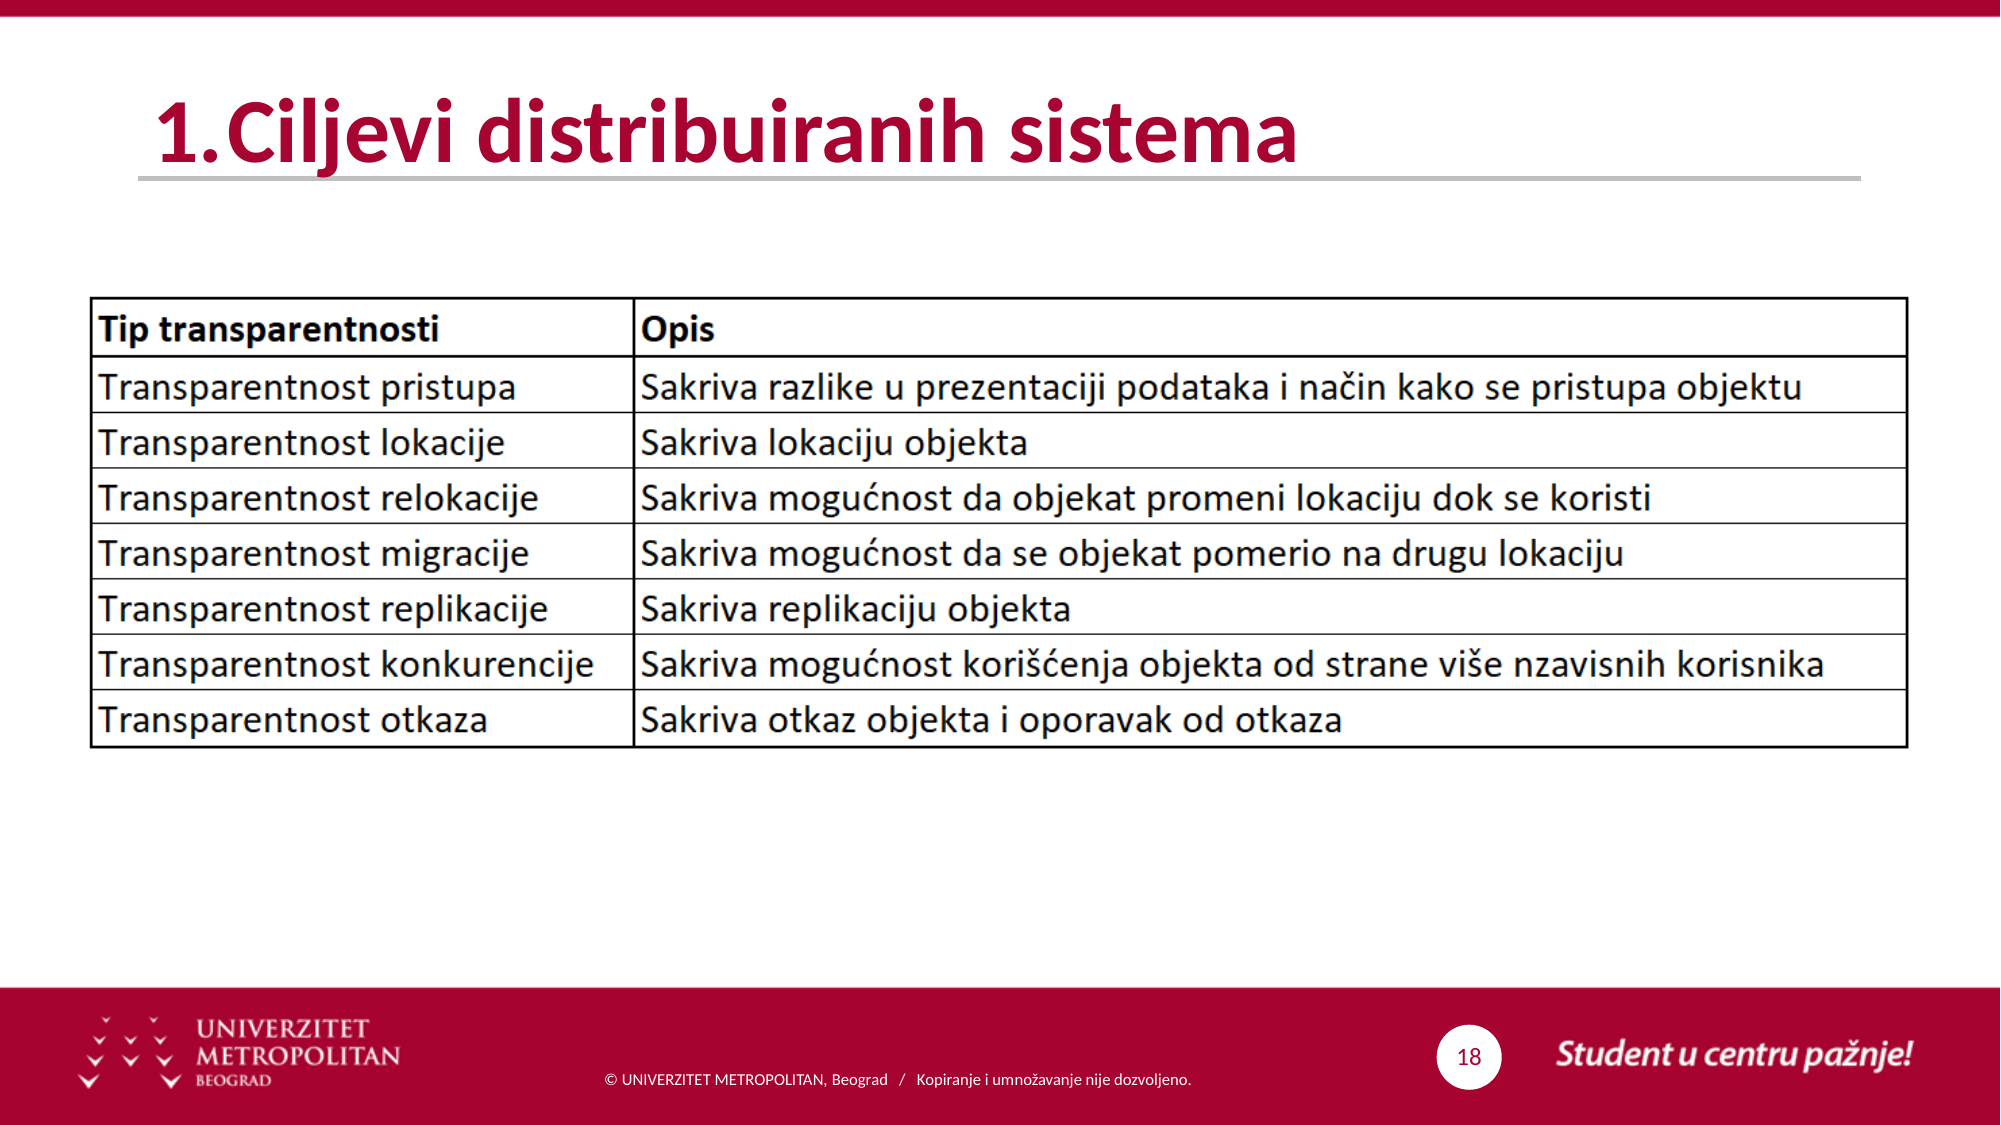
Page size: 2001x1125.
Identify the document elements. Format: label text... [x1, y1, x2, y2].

picture [0, 0, 2000, 1125]
title Ciljevi distribuiranih sistema [137, 63, 1863, 202]
